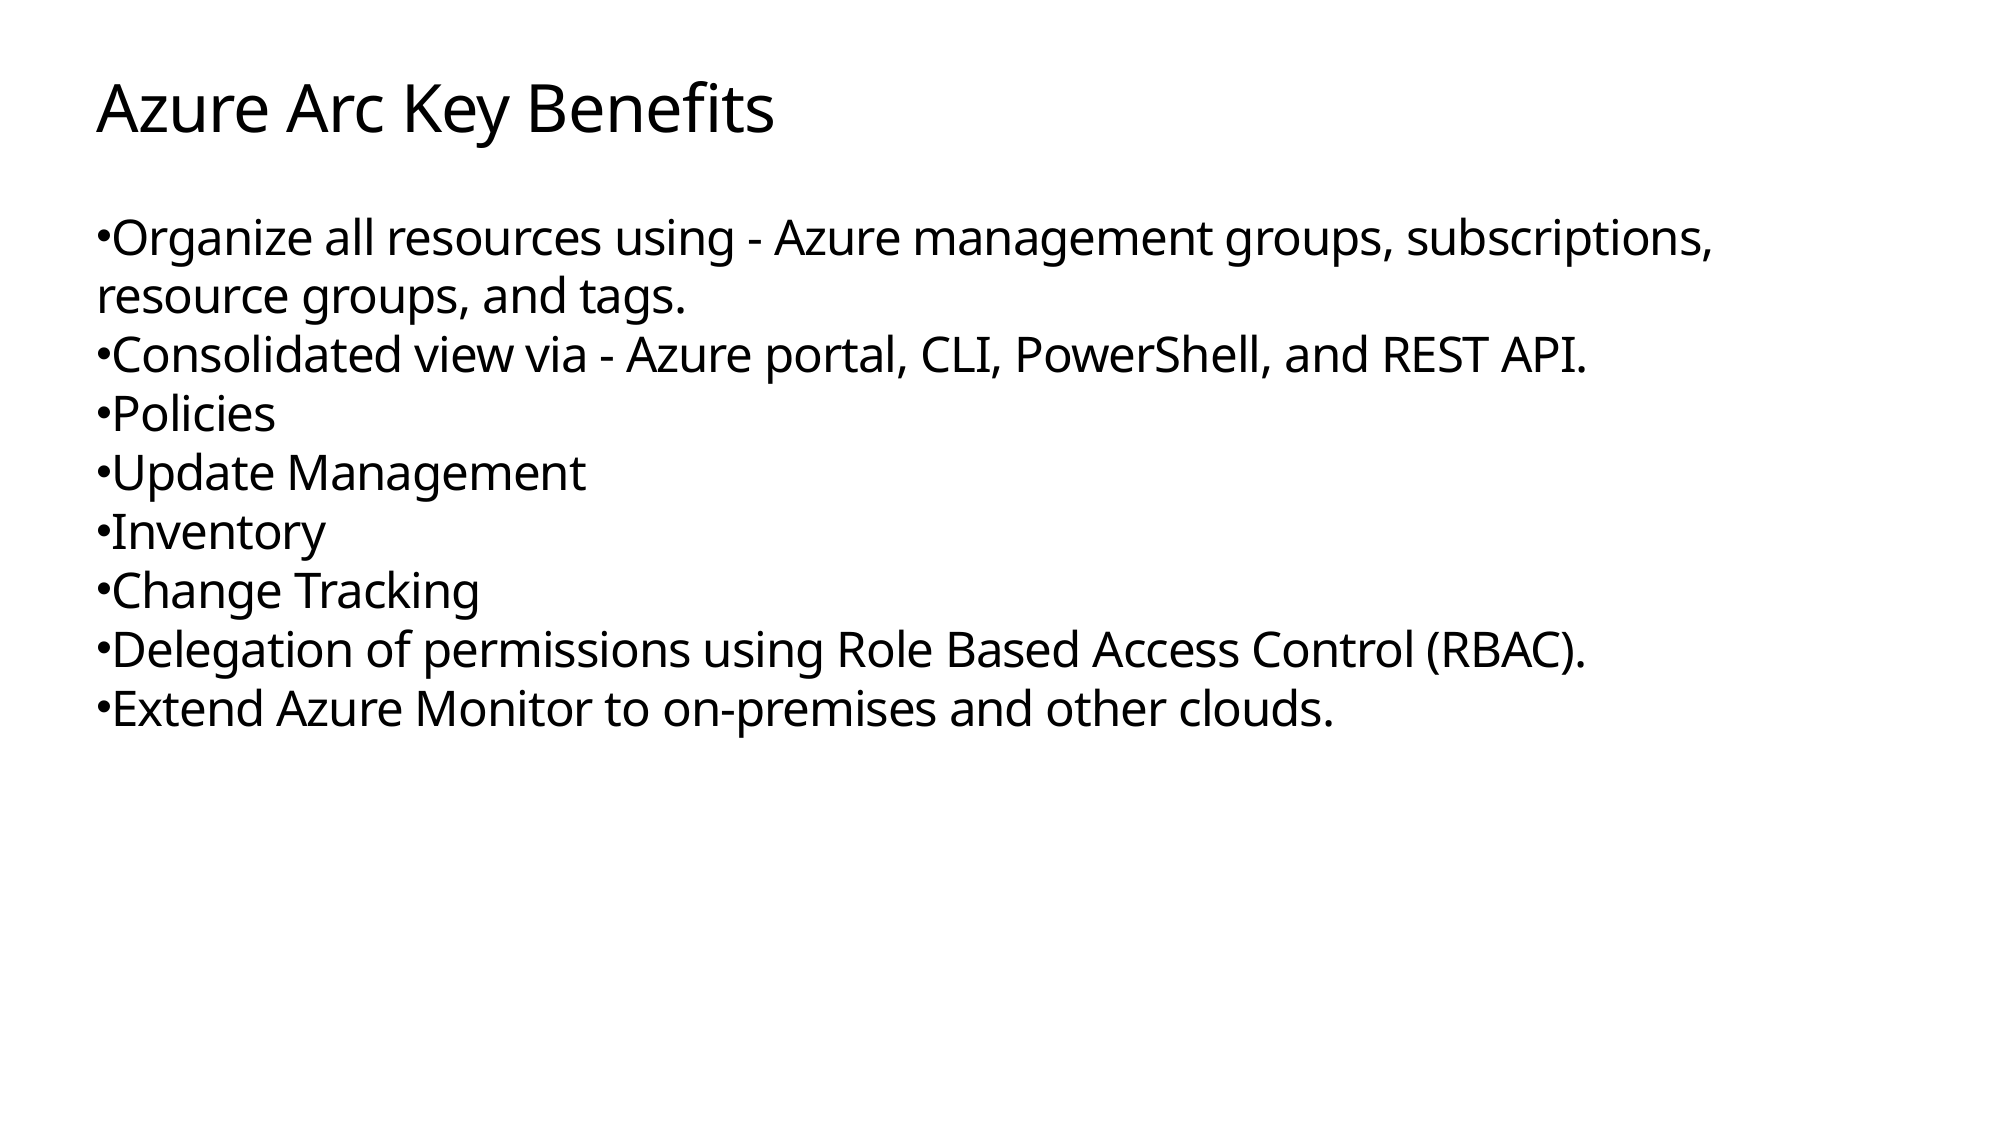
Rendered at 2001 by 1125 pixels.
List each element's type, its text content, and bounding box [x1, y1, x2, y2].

list Organize all resources using - Azure management groups, subscriptions, resource groups, and tags.​ Consolidated view via - Azure portal, CLI, PowerShell, and REST API.​ Policies​ Update Management​ Inventory​ Change Tracking​ Delegation of permissions using Role Based Access Control (RBAC).​ Extend Azure Monitor to on-premises and other clouds.​ [96, 206, 1904, 942]
title Azure Arc Key Benefits [96, 75, 1904, 166]
